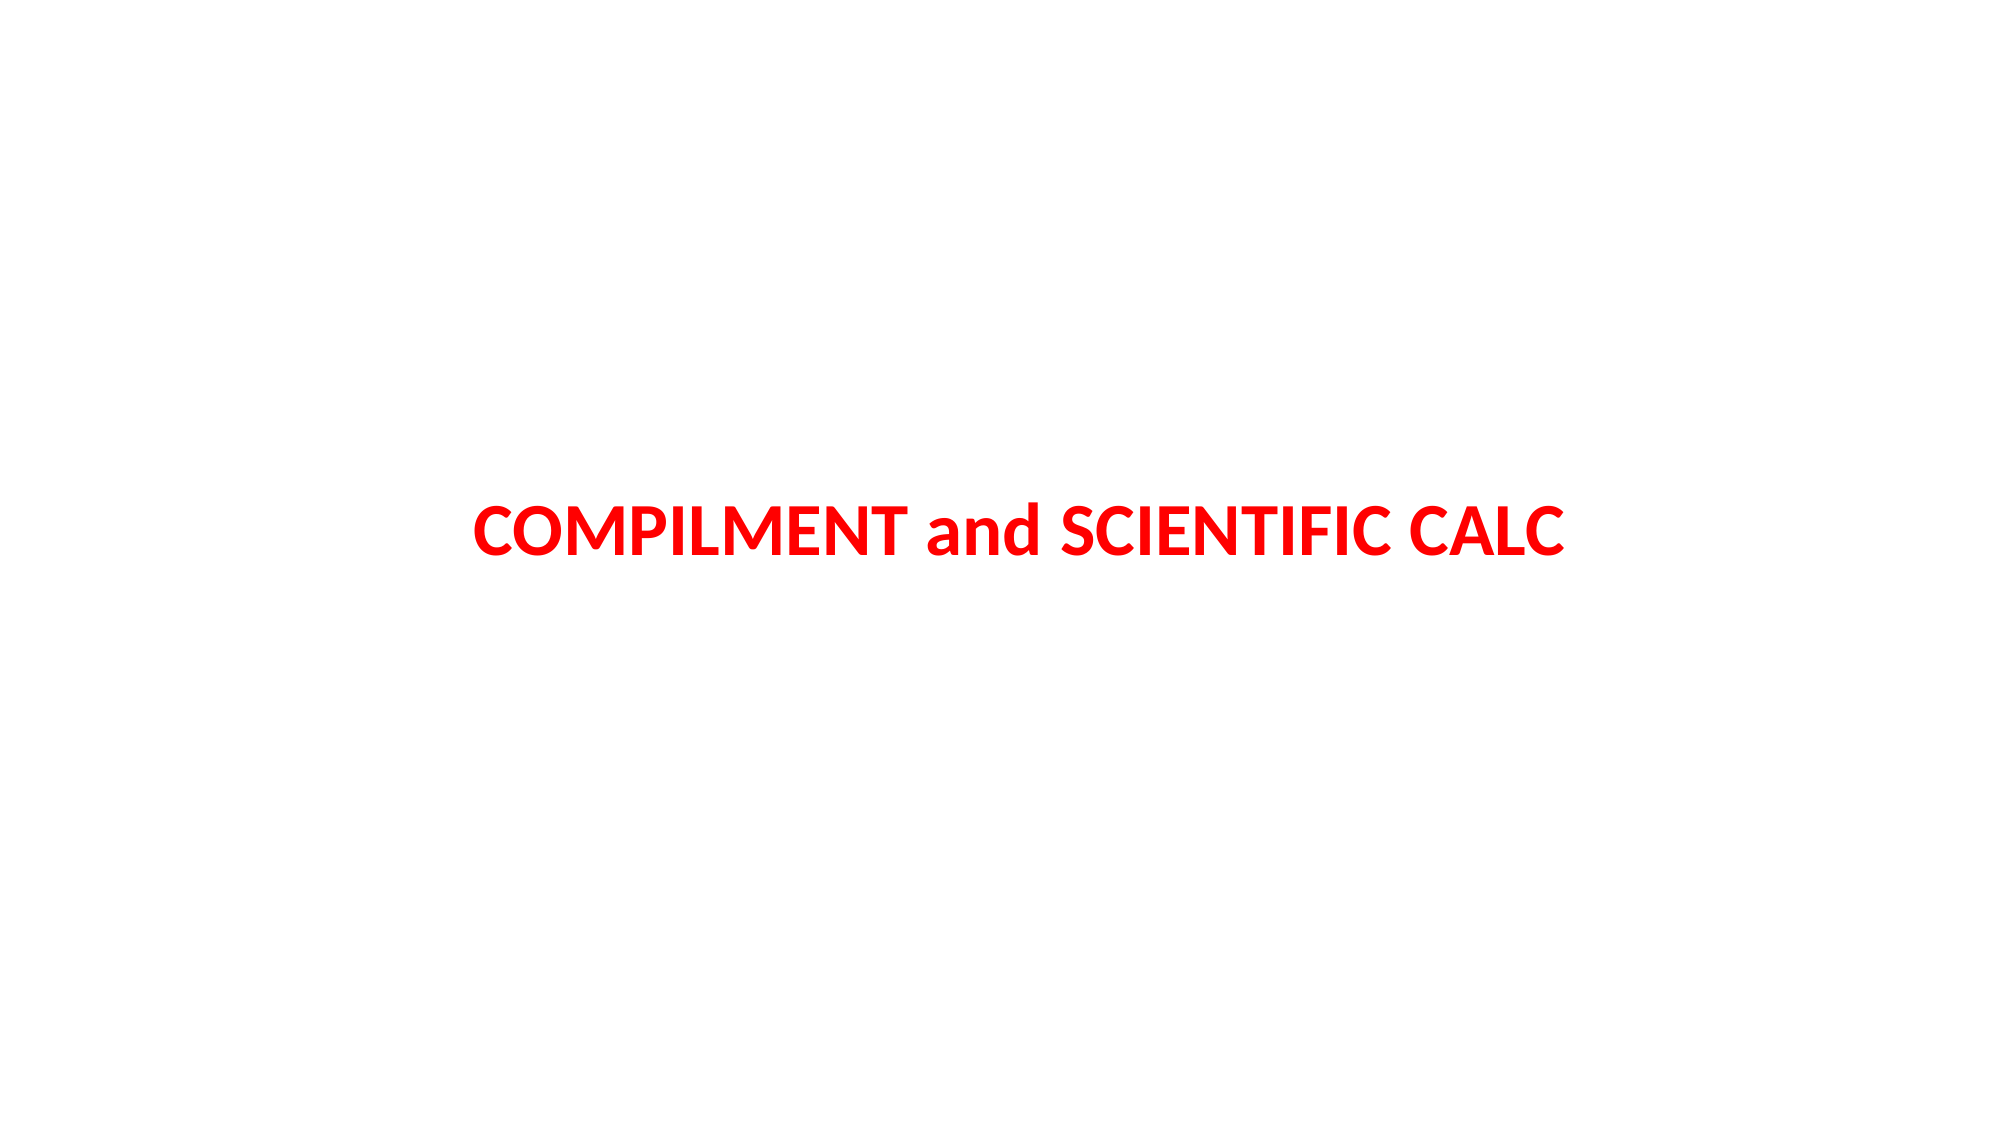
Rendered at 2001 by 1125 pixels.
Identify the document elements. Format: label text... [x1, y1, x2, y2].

text_box COMPILMENT and SCIENTIFIC CALC [458, 472, 1582, 578]
